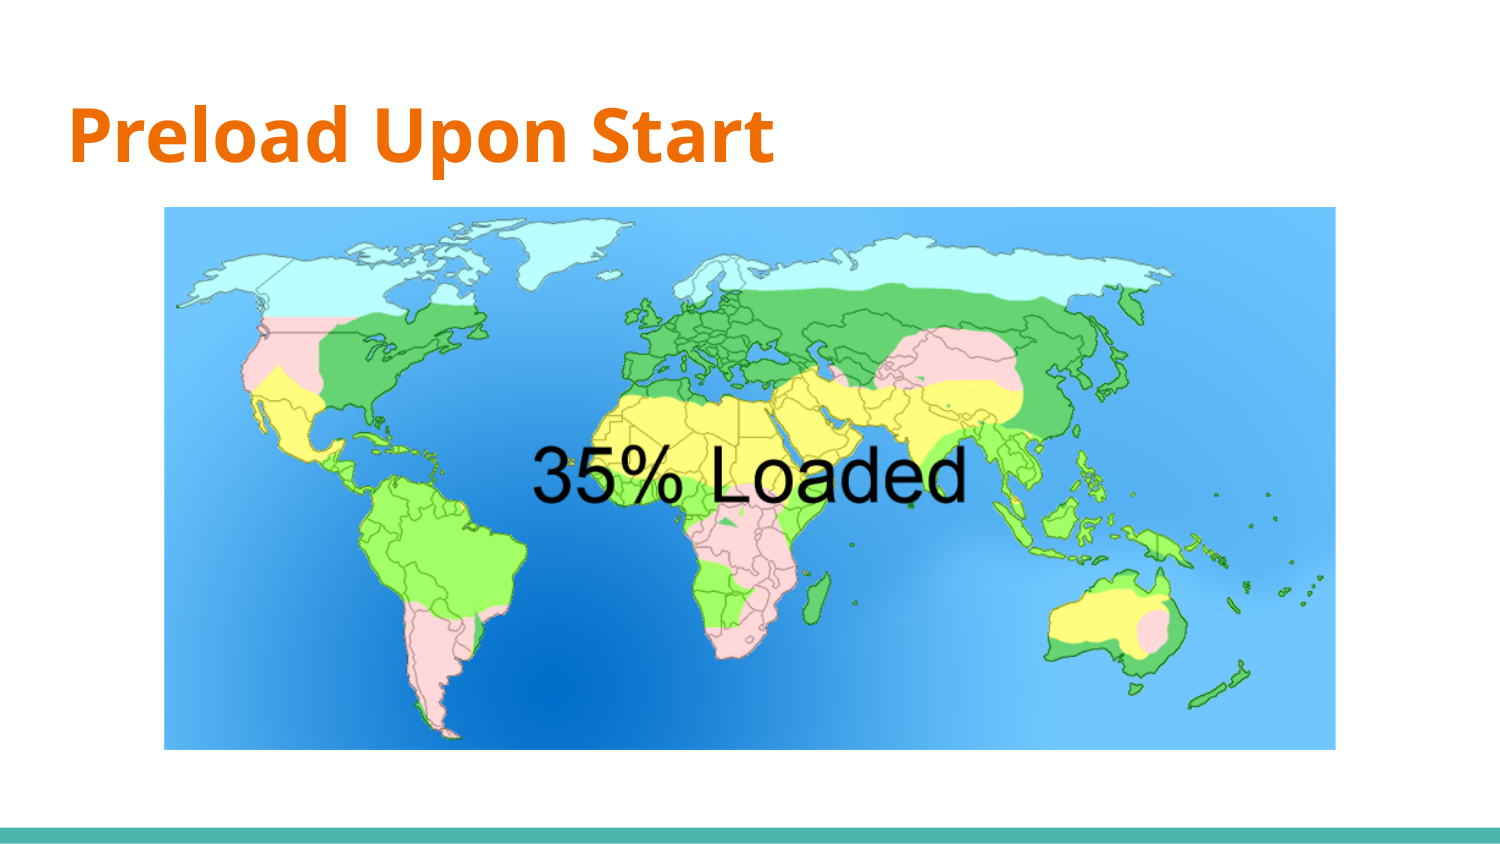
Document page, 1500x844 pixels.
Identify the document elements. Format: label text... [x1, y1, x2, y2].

picture [162, 207, 1338, 750]
title Preload Upon Start [51, 72, 1449, 189]
